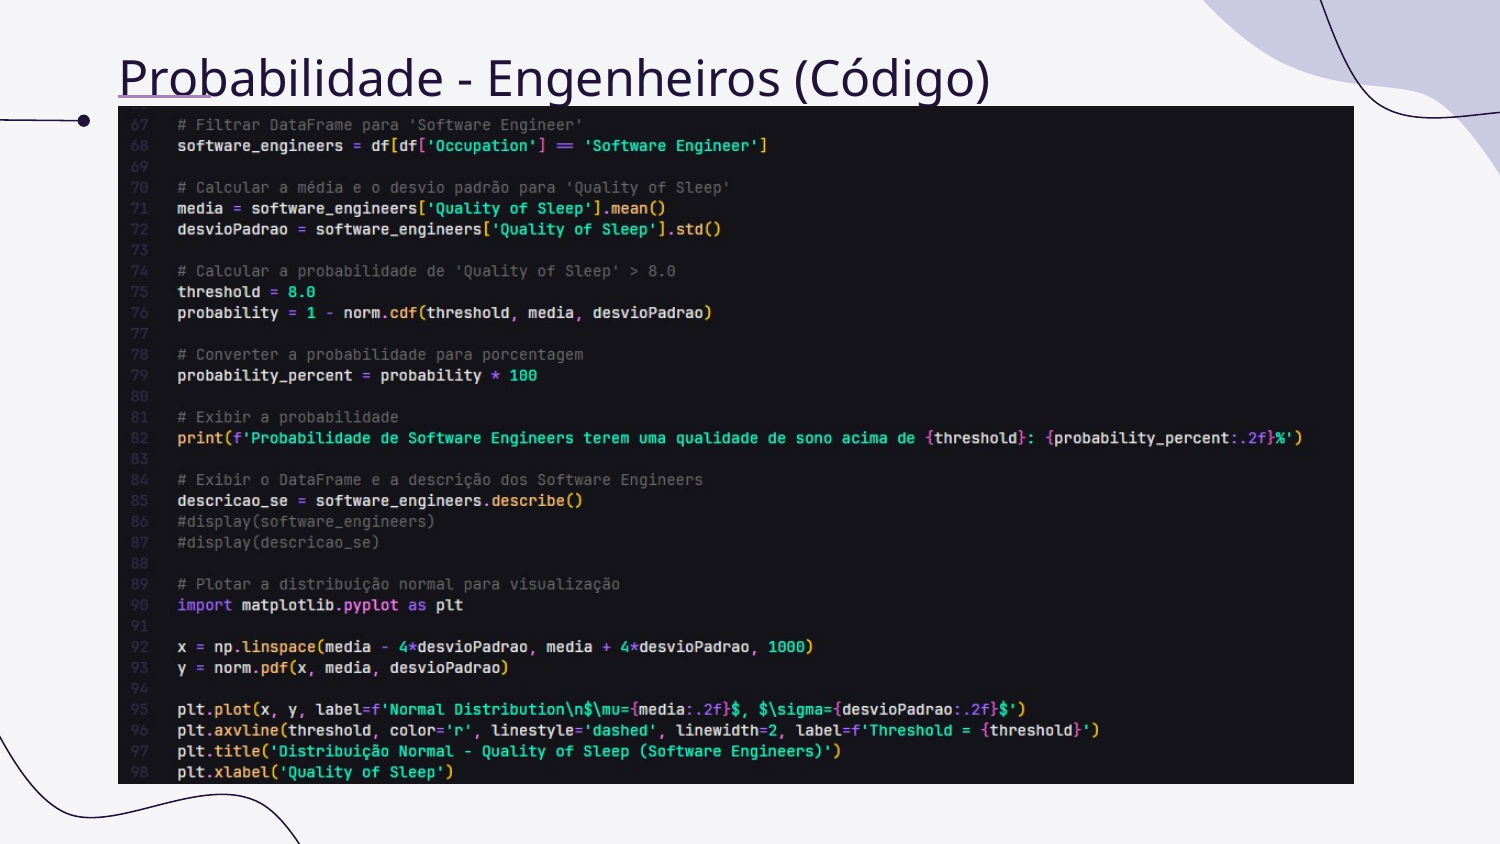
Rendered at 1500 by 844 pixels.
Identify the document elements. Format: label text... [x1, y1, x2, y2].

title Probabilidade - Engenheiros (Código) [118, 46, 1382, 107]
picture [117, 105, 1355, 785]
